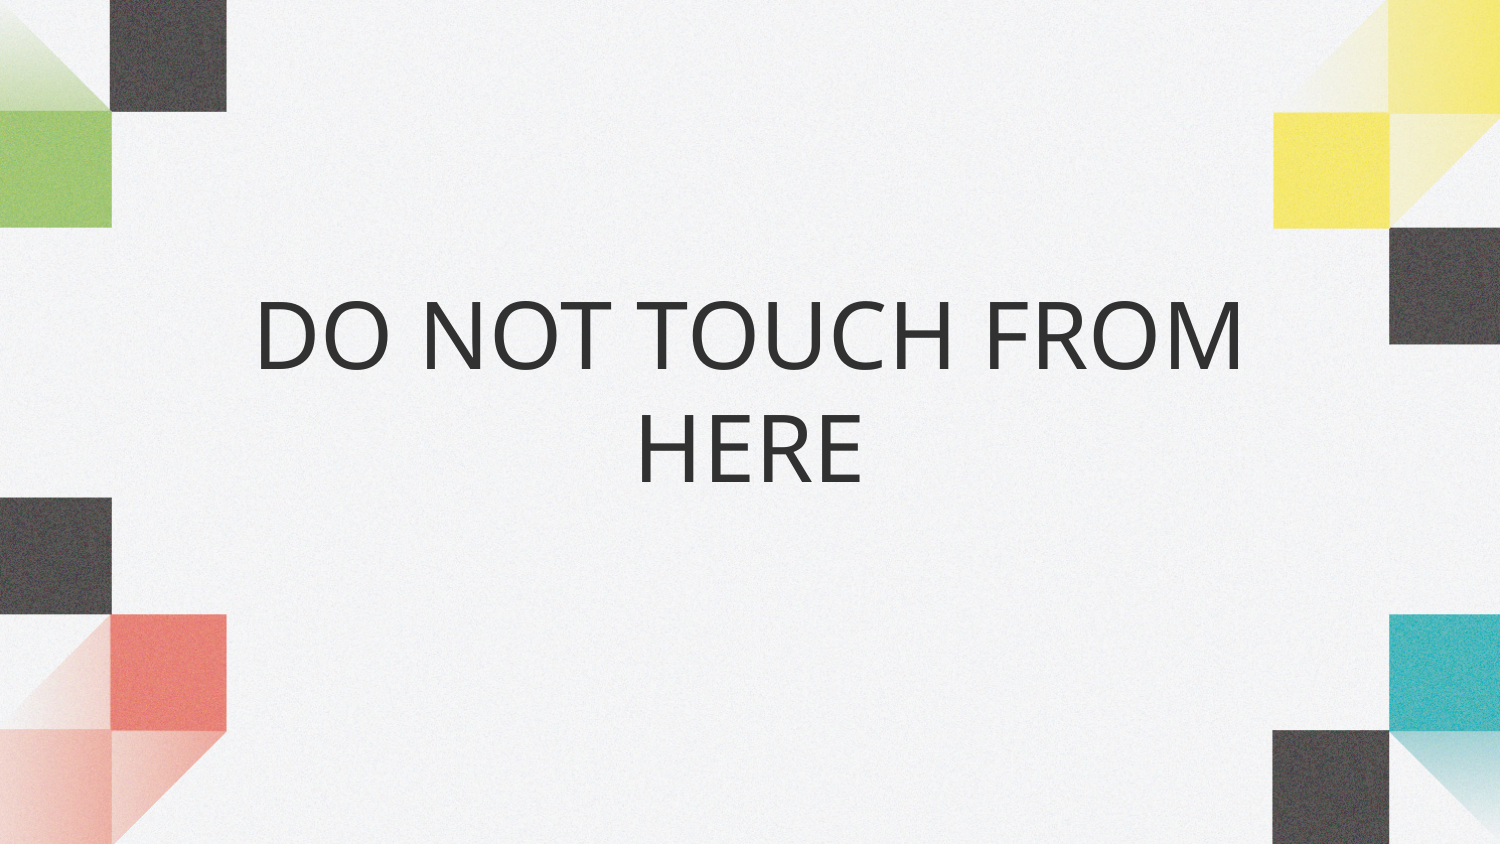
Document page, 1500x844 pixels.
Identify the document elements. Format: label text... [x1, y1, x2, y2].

title DO NOT TOUCH FROM HERE [118, 319, 1382, 458]
picture [0, 0, 1500, 844]
